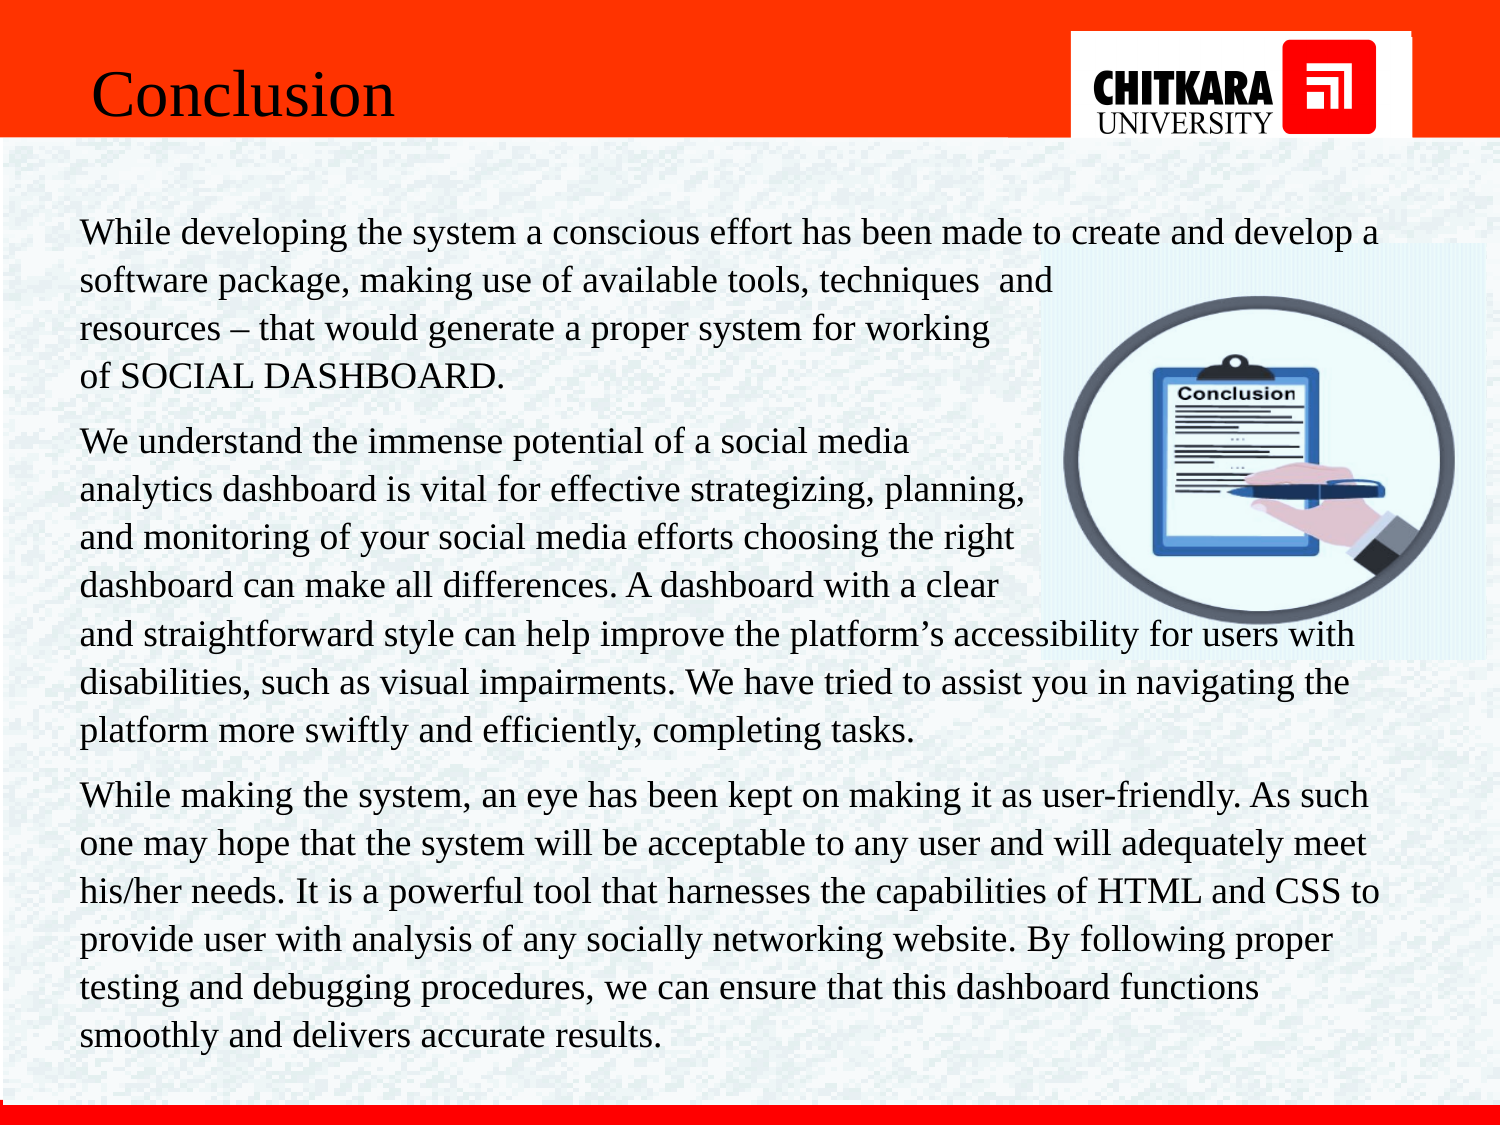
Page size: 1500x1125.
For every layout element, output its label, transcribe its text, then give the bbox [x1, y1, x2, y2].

text_box Conclusion [76, 42, 963, 137]
picture [3, 37, 1500, 1105]
